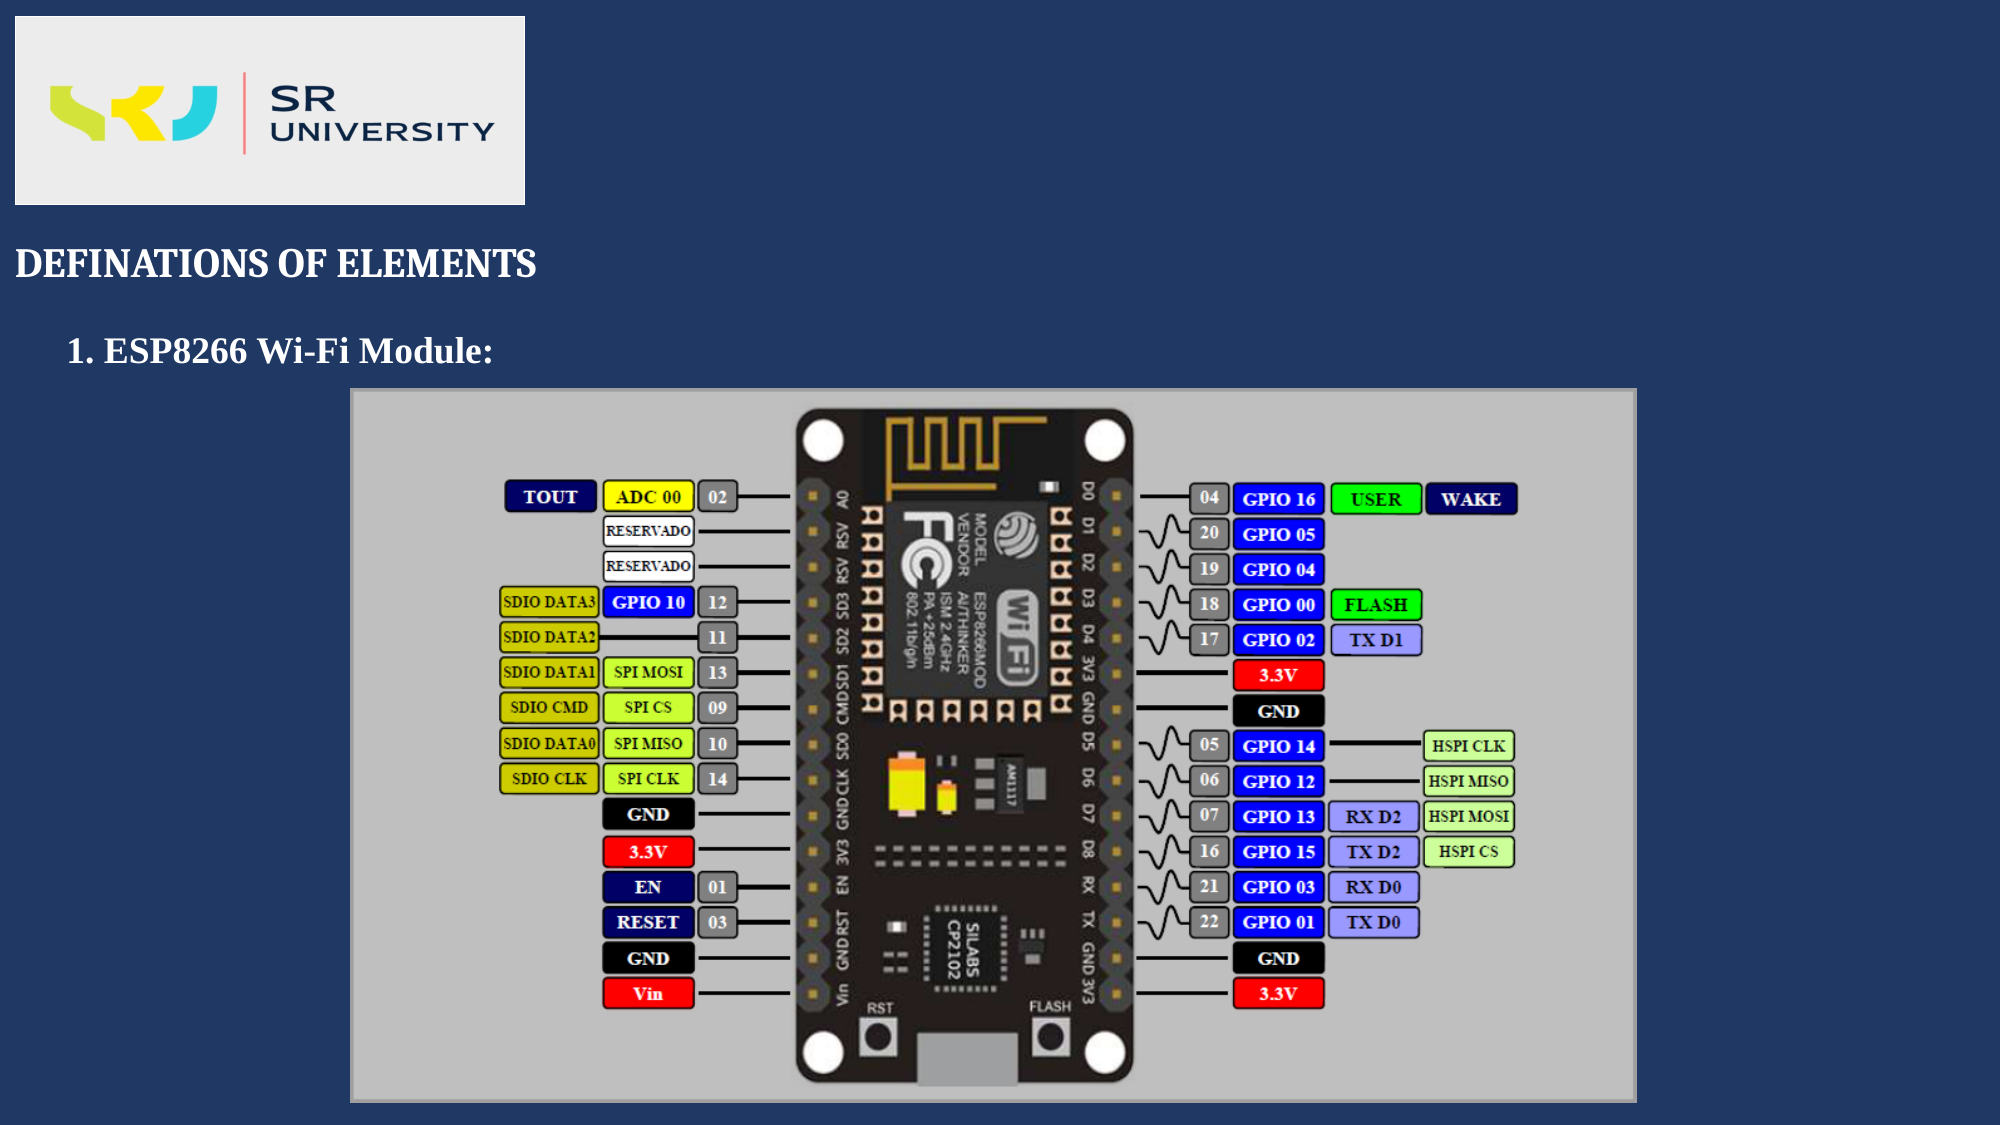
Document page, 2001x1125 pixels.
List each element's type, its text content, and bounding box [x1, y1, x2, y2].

text_box DEFINATIONS OF ELEMENTS [0, 228, 596, 294]
picture [15, 15, 525, 205]
text_box 1. ESP8266 Wi-Fi Module: [51, 318, 1936, 379]
picture [350, 388, 1637, 1103]
